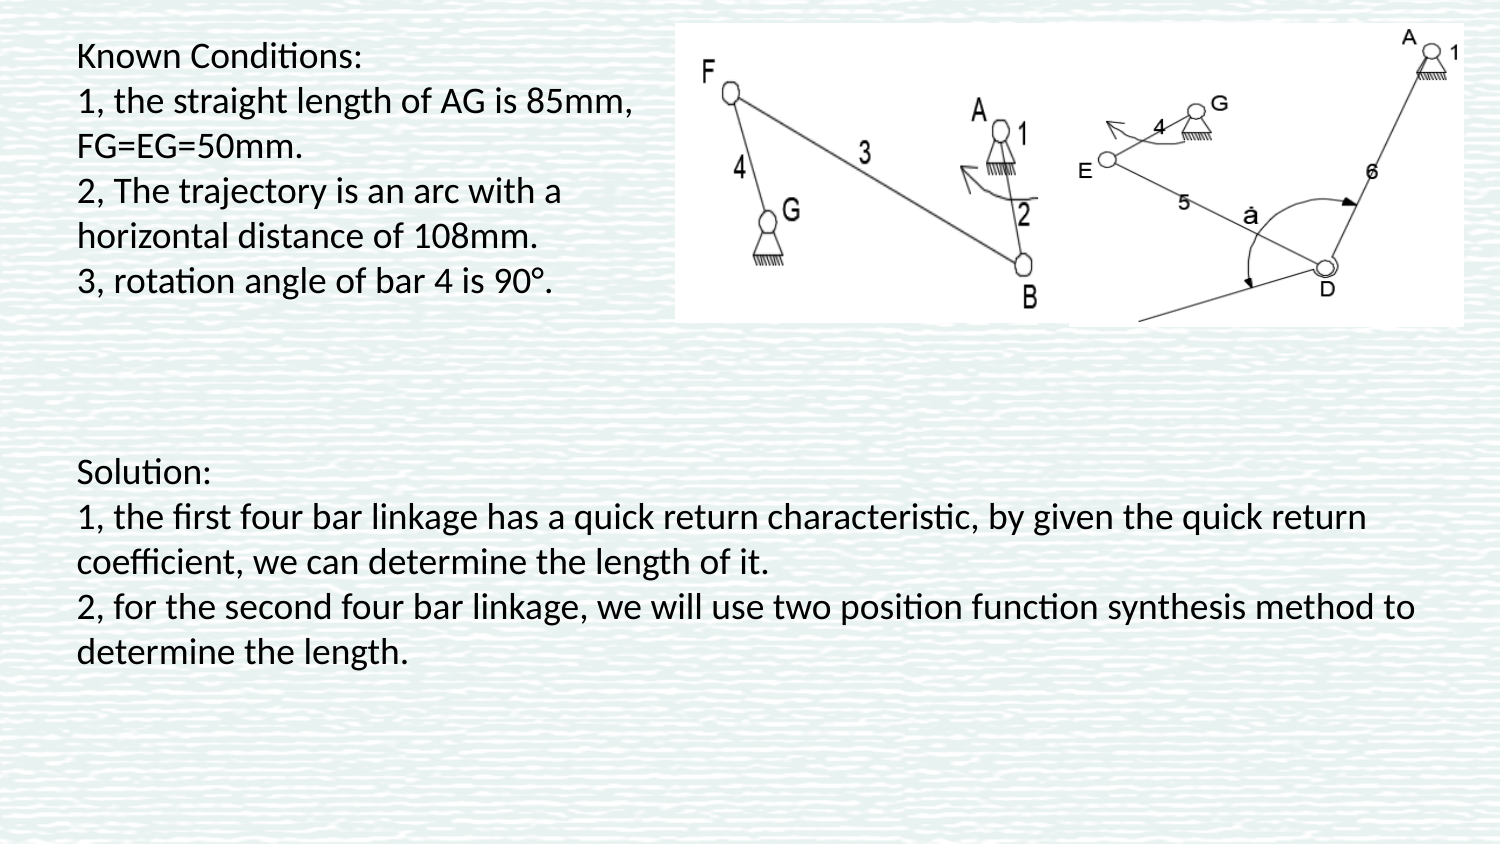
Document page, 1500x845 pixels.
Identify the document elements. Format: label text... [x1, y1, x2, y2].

text_box Solution: 1, the first four bar linkage has a quick return characteristic, by given the quick return coefficient, we can determine the length of it. 2, for the second four bar linkage, we will use two position function synthesis method to determine the length. [61, 439, 1500, 680]
picture [674, 23, 1464, 327]
text_box Known Conditions: 1, the straight length of AG is 85mm, FG=EG=50mm. 2, The trajectory is an arc with a horizontal distance of 108mm. 3, rotation angle of bar 4 is 90°. [62, 23, 672, 309]
